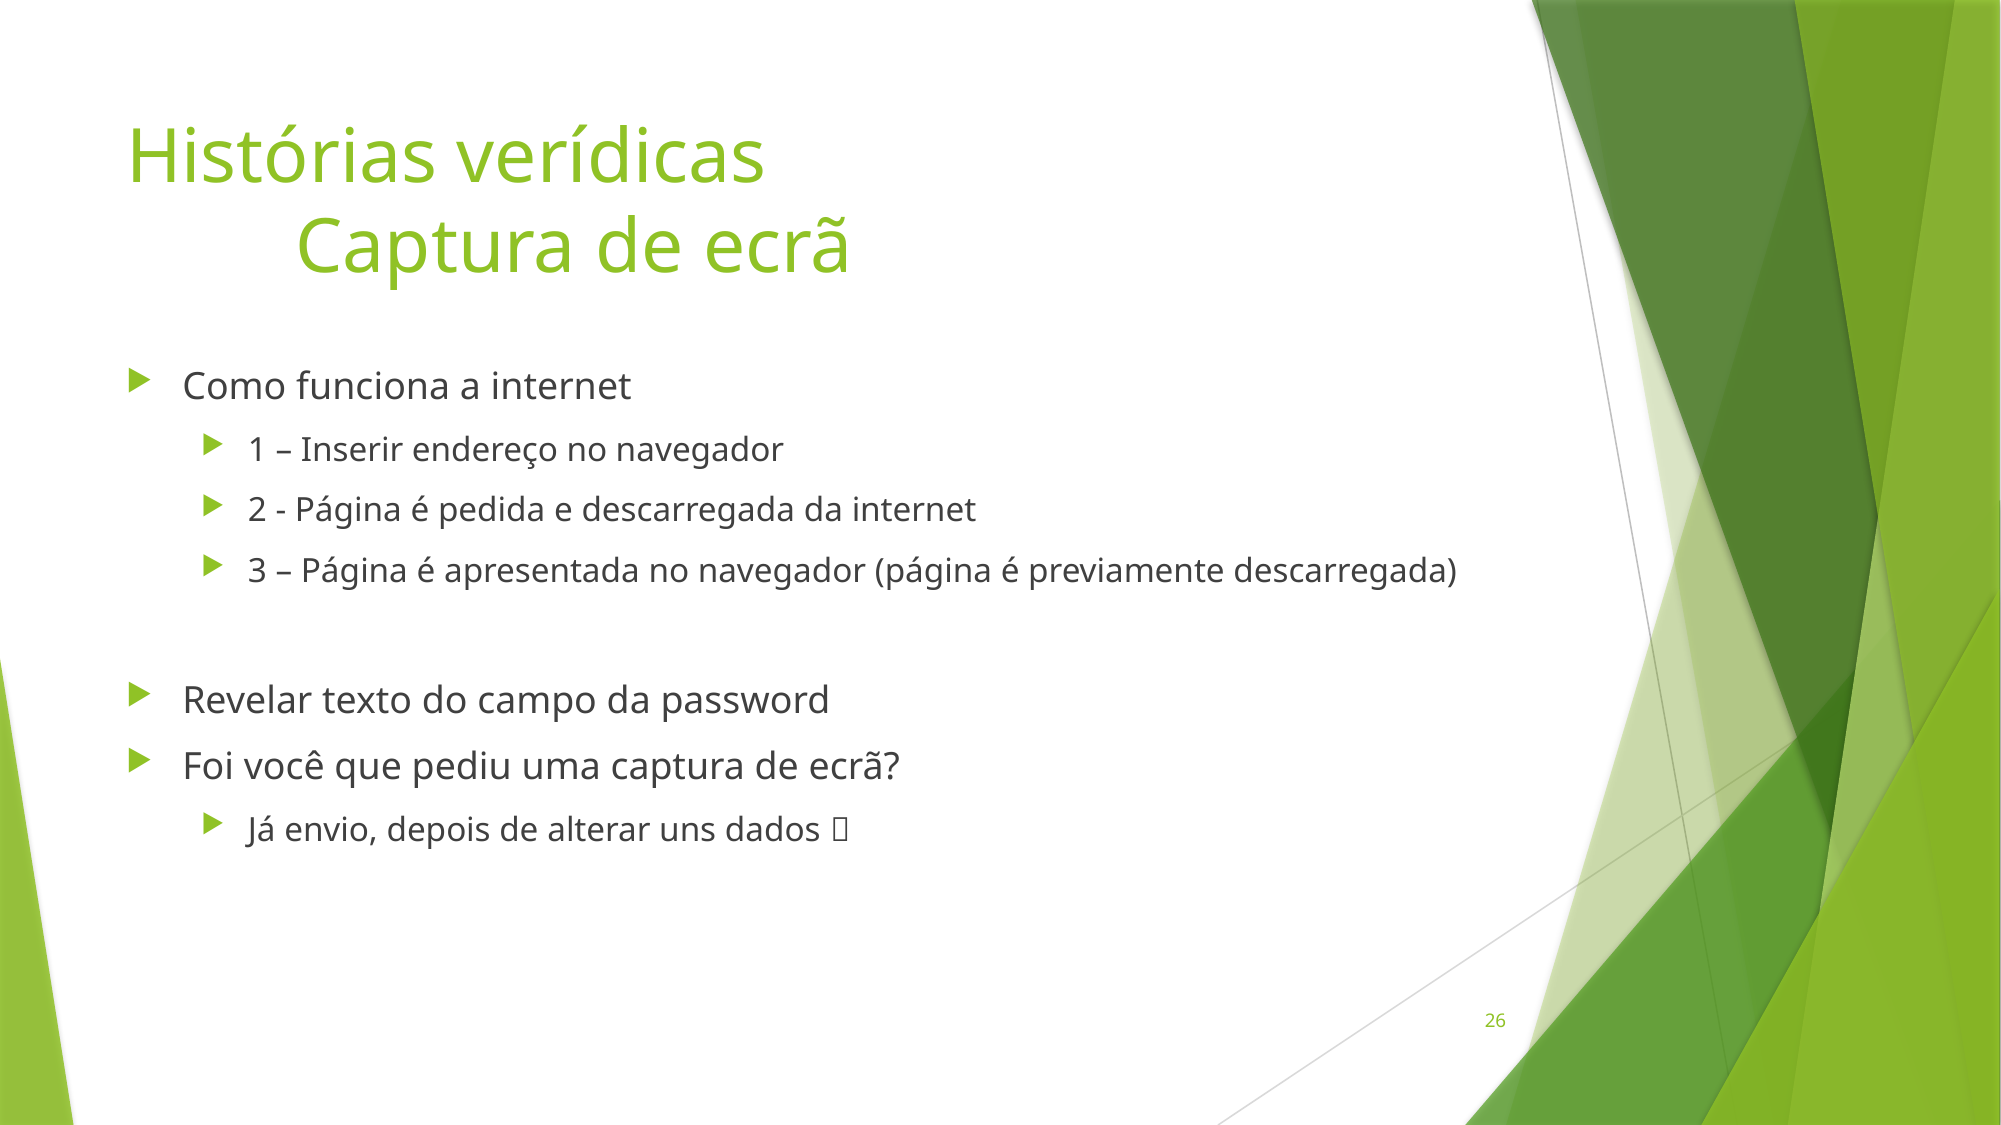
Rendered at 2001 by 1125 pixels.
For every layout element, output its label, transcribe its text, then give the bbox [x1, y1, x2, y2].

title Histórias verídicas Captura de ecrã [111, 99, 1522, 317]
list Como funciona a internet 1 – Inserir endereço no navegador 2 - Página é pedida e descarregada da internet 3 – Página é apresentada no navegador (página é previamente descarregada) Revelar texto do campo da password Foi você que pediu uma captura de ecrã? Já envio, depois de alterar uns dados  [111, 354, 1522, 992]
slide_number 26 [1409, 991, 1522, 1051]
